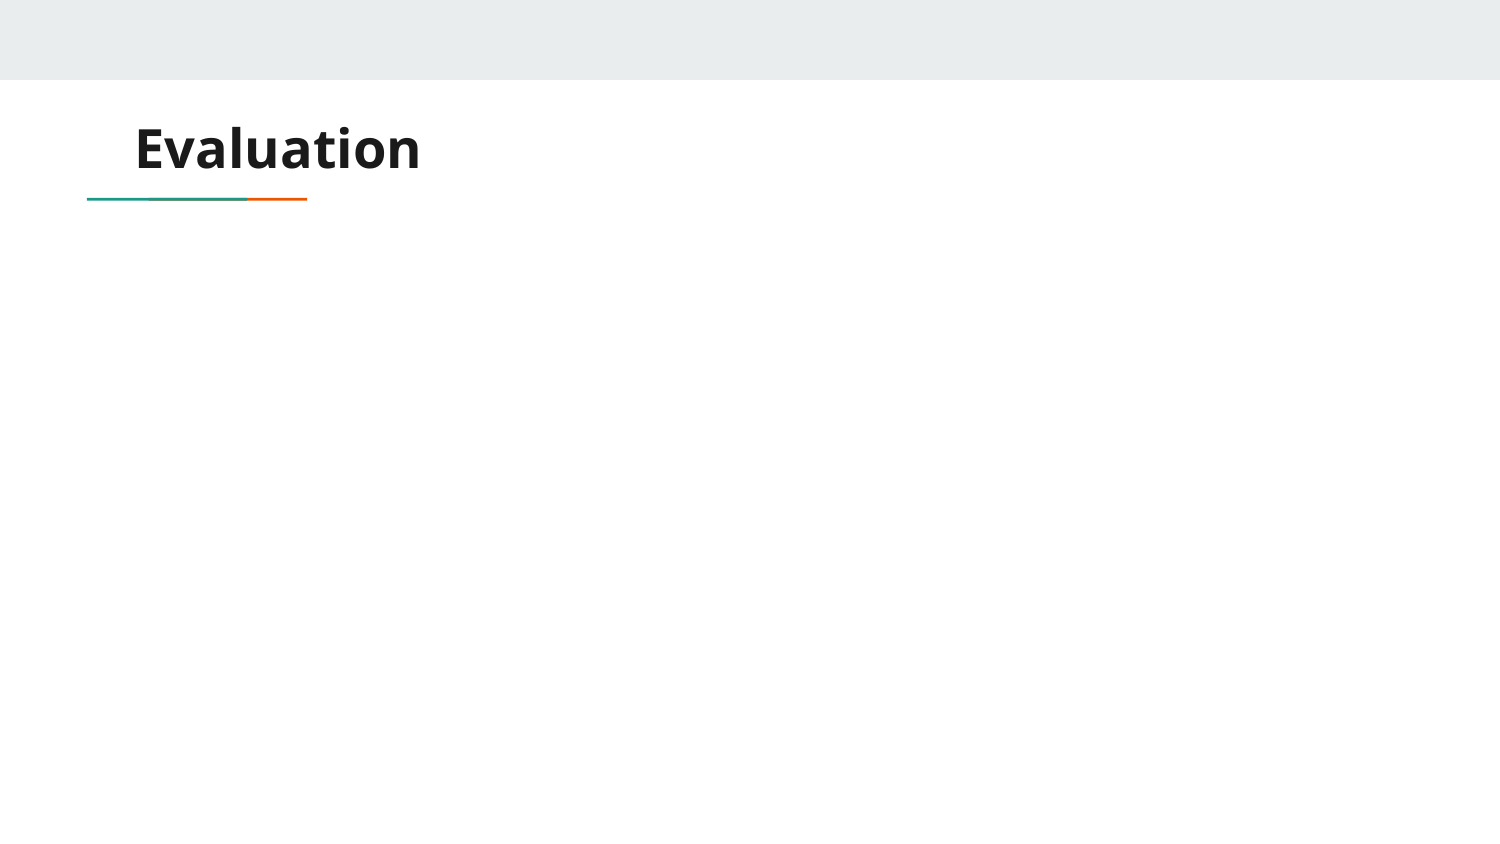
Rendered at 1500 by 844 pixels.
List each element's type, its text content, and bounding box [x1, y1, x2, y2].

title Evaluation [119, 99, 1381, 188]
